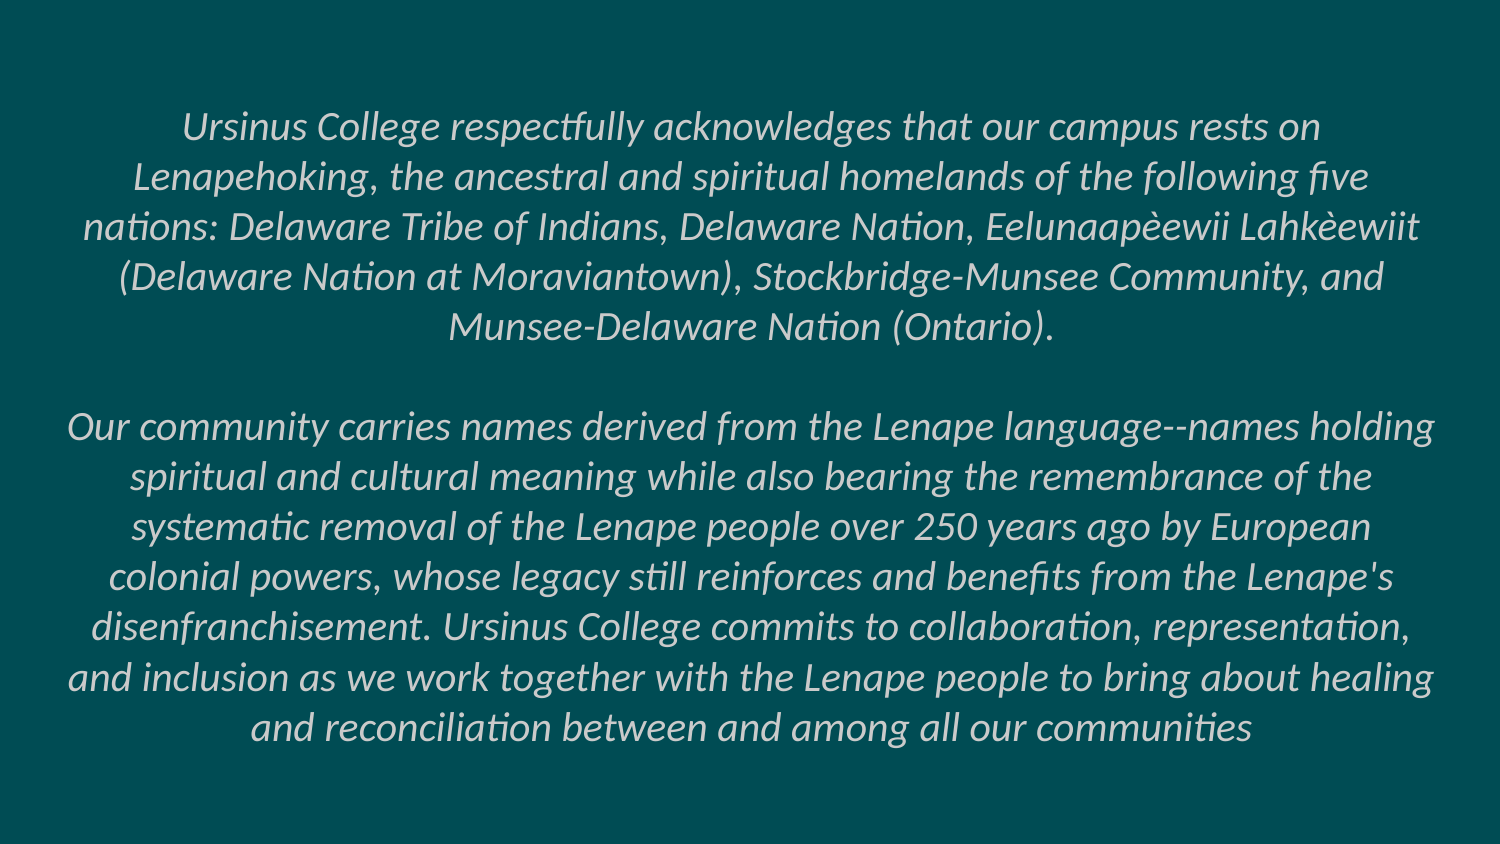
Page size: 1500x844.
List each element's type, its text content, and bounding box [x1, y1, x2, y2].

title Ursinus College respectfully acknowledges that our campus rests on Lenapehoking, the ancestral and spiritual homelands of the following five nations: Delaware Tribe of Indians, Delaware Nation, Eelunaapèewii Lahkèewiit (Delaware Nation at Moraviantown), Stockbridge-Munsee Community, and Munsee-Delaware Nation (Ontario). Our community carries names derived from the Lenape language--names holding spiritual and cultural meaning while also bearing the remembrance of the systematic removal of the Lenape people over 250 years ago by European colonial powers, whose legacy still reinforces and benefits from the Lenape's disenfranchisement. Ursinus College commits to collaboration, representation, and inclusion as we work together with the Lenape people to bring about healing and reconciliation between and among all our communities [48, 34, 1456, 814]
